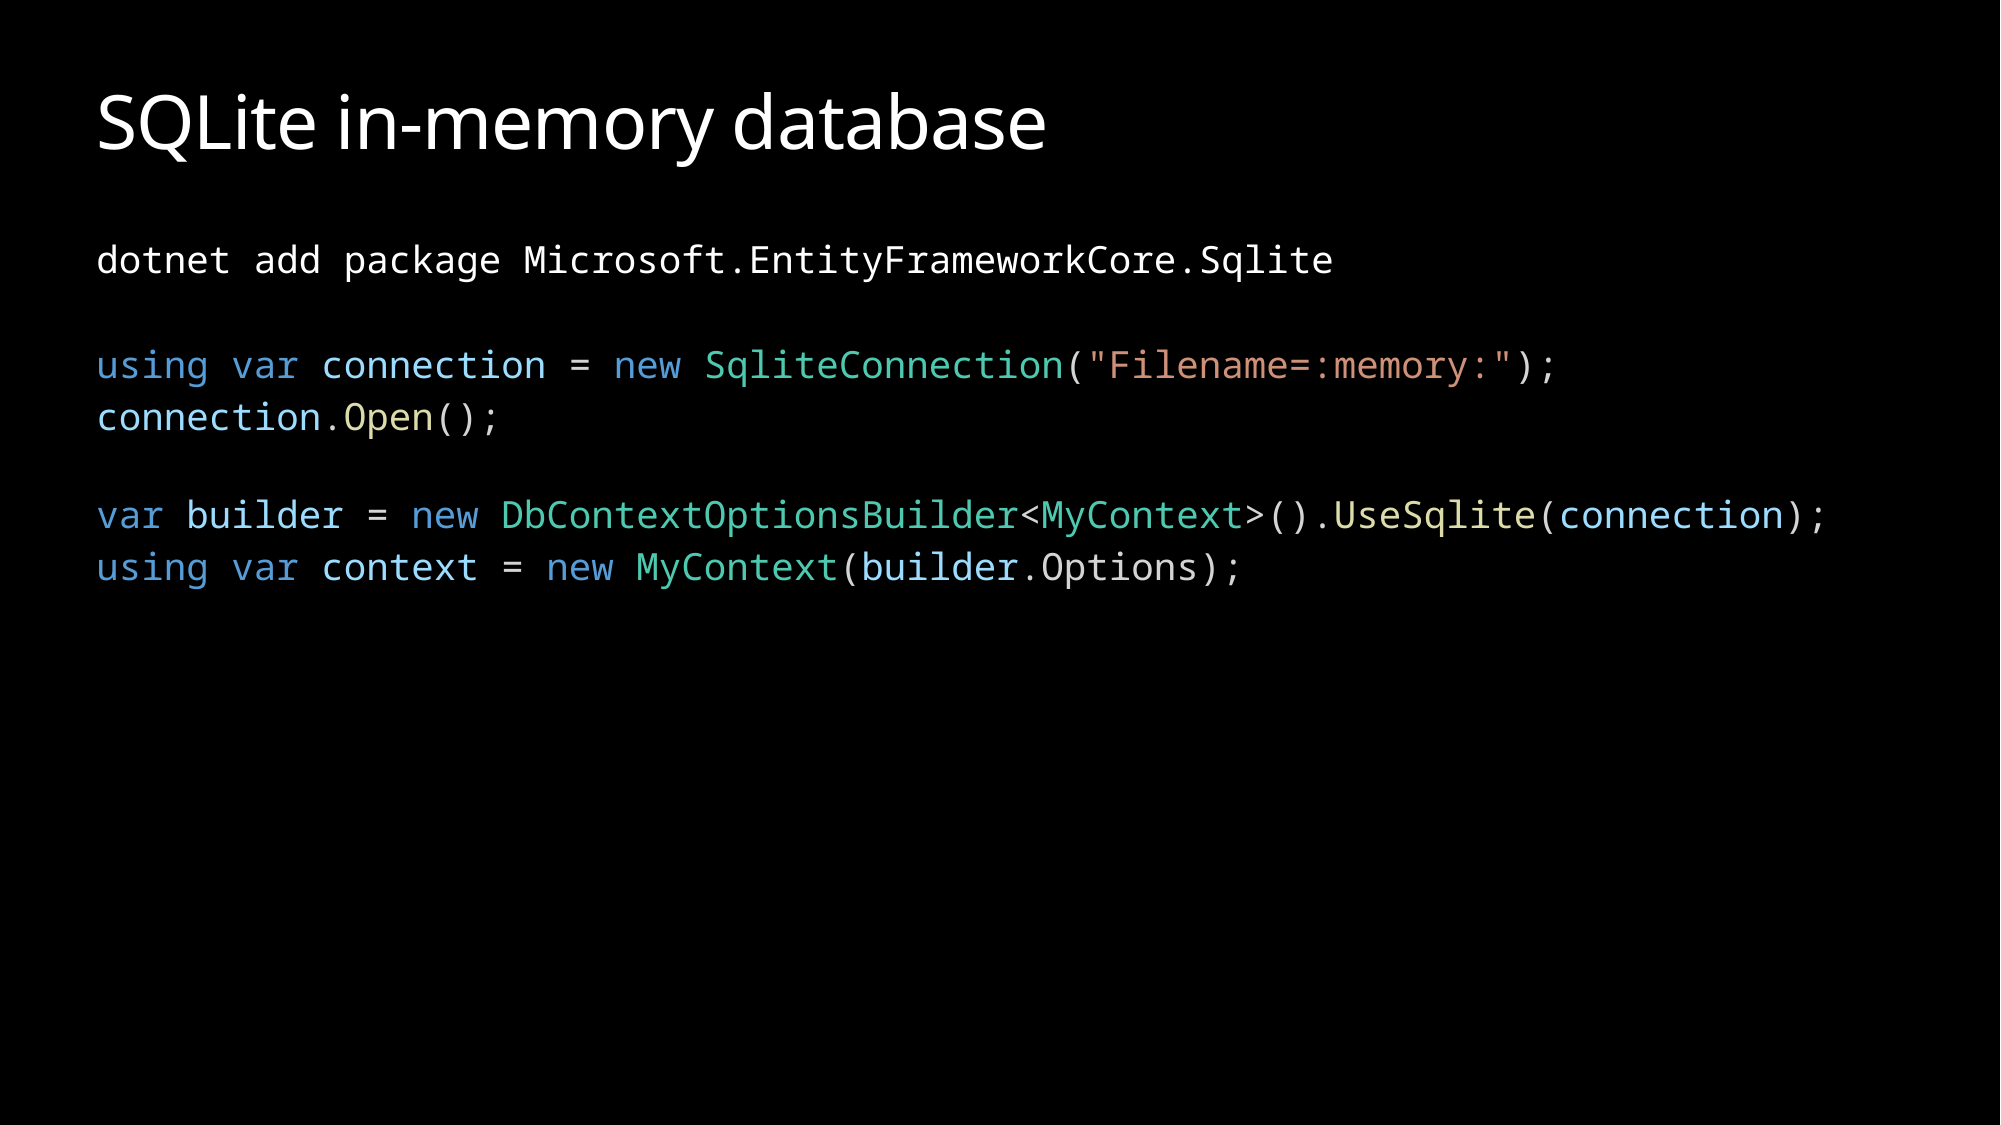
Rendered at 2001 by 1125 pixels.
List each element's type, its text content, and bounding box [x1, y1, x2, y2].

title SQLite in-memory database [96, 75, 1904, 166]
list dotnet add package Microsoft.EntityFrameworkCore.Sqlite using var connection = new SqliteConnection("Filename=:memory:"); connection.Open(); var builder = new DbContextOptionsBuilder<MyContext>().UseSqlite(connection); using var context = new MyContext(builder.Options); [96, 235, 1904, 654]
